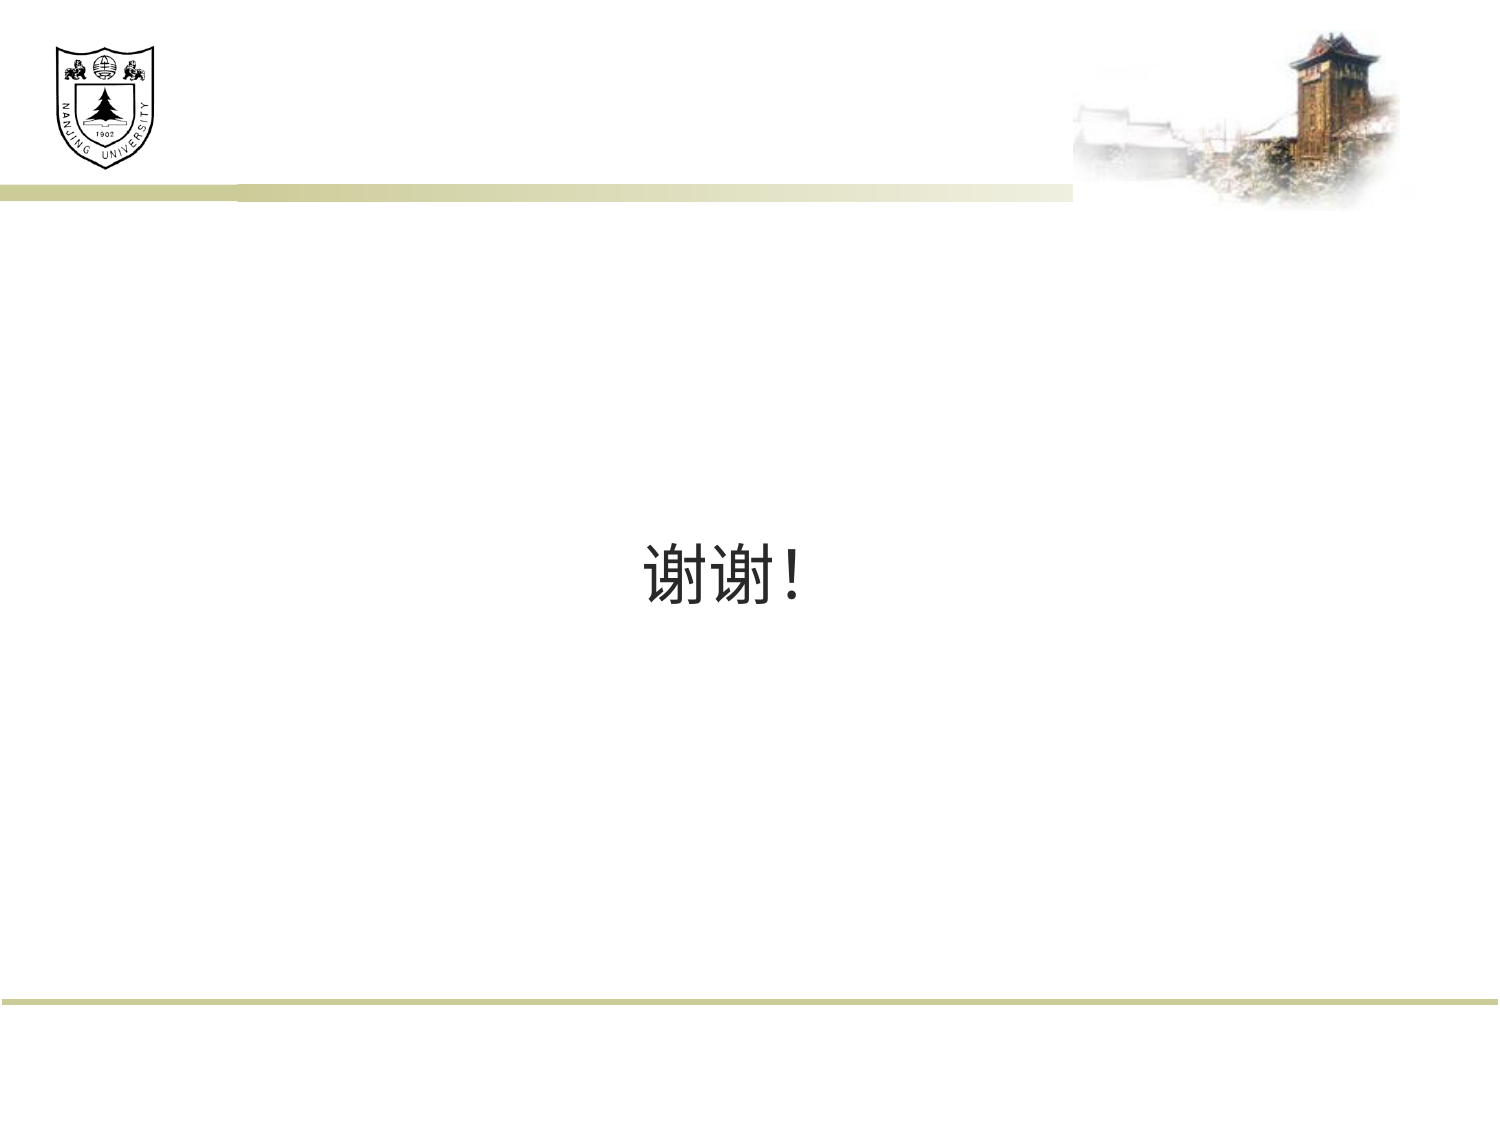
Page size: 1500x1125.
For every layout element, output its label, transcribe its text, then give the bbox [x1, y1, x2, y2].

picture [1073, 30, 1400, 211]
picture [2, 999, 1498, 1005]
title 谢谢！ [281, 526, 1203, 621]
picture [50, 42, 160, 173]
